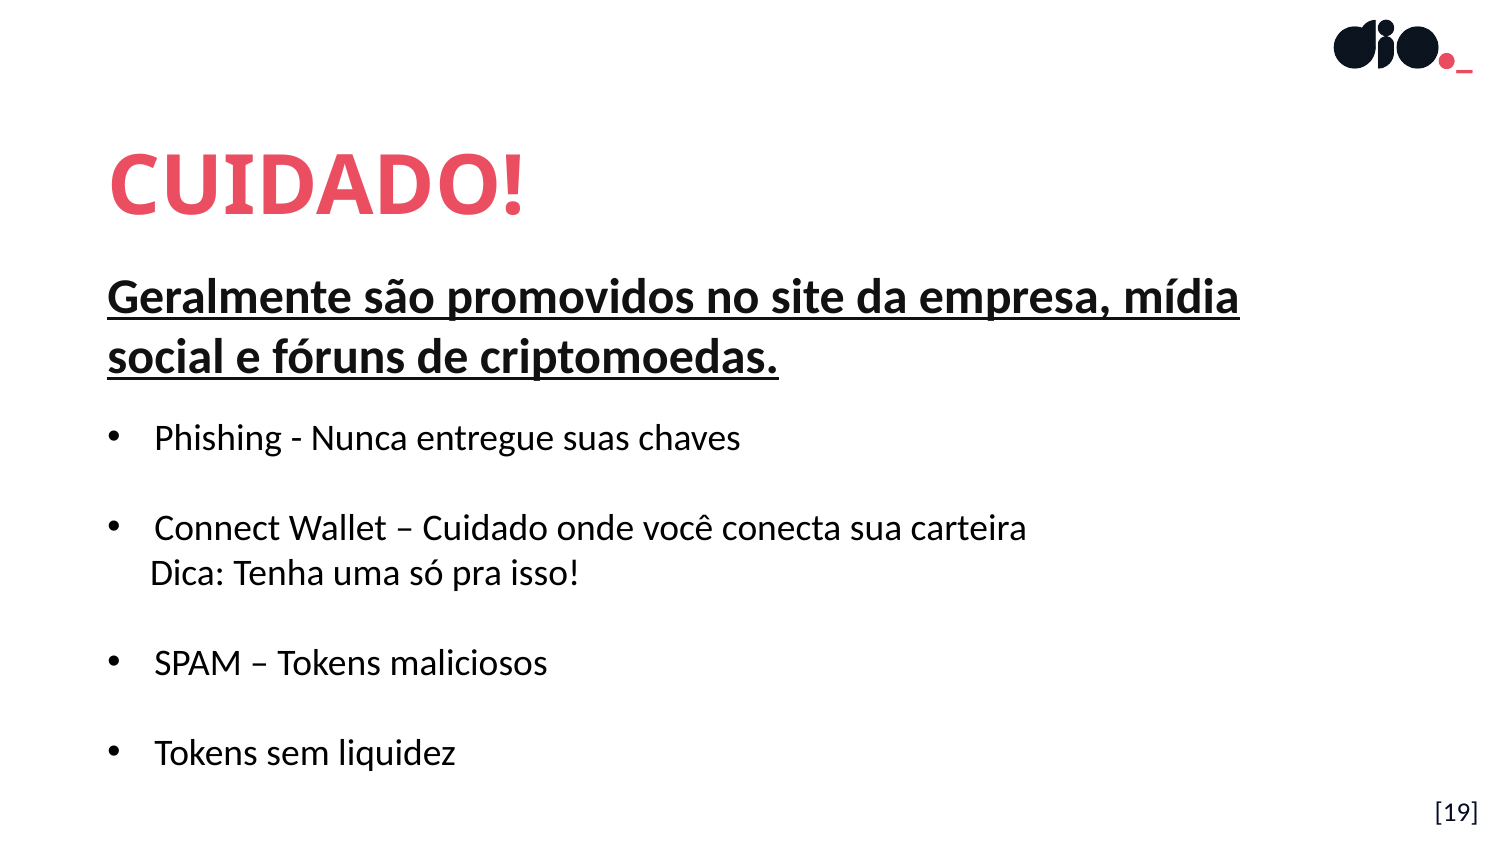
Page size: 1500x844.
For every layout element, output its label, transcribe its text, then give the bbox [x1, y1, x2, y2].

text_box Geralmente são promovidos no site da empresa, mídia social e fóruns de criptomoedas. [92, 255, 1364, 391]
text_box CUIDADO! [92, 104, 1309, 243]
picture [1333, 19, 1473, 74]
slide_number [19] [1403, 779, 1494, 844]
text_box Phishing - Nunca entregue suas chaves Connect Wallet – Cuidado onde você conecta sua carteira Dica: Tenha uma só pra isso! SPAM – Tokens maliciosos Tokens sem liquidez [92, 405, 1344, 844]
